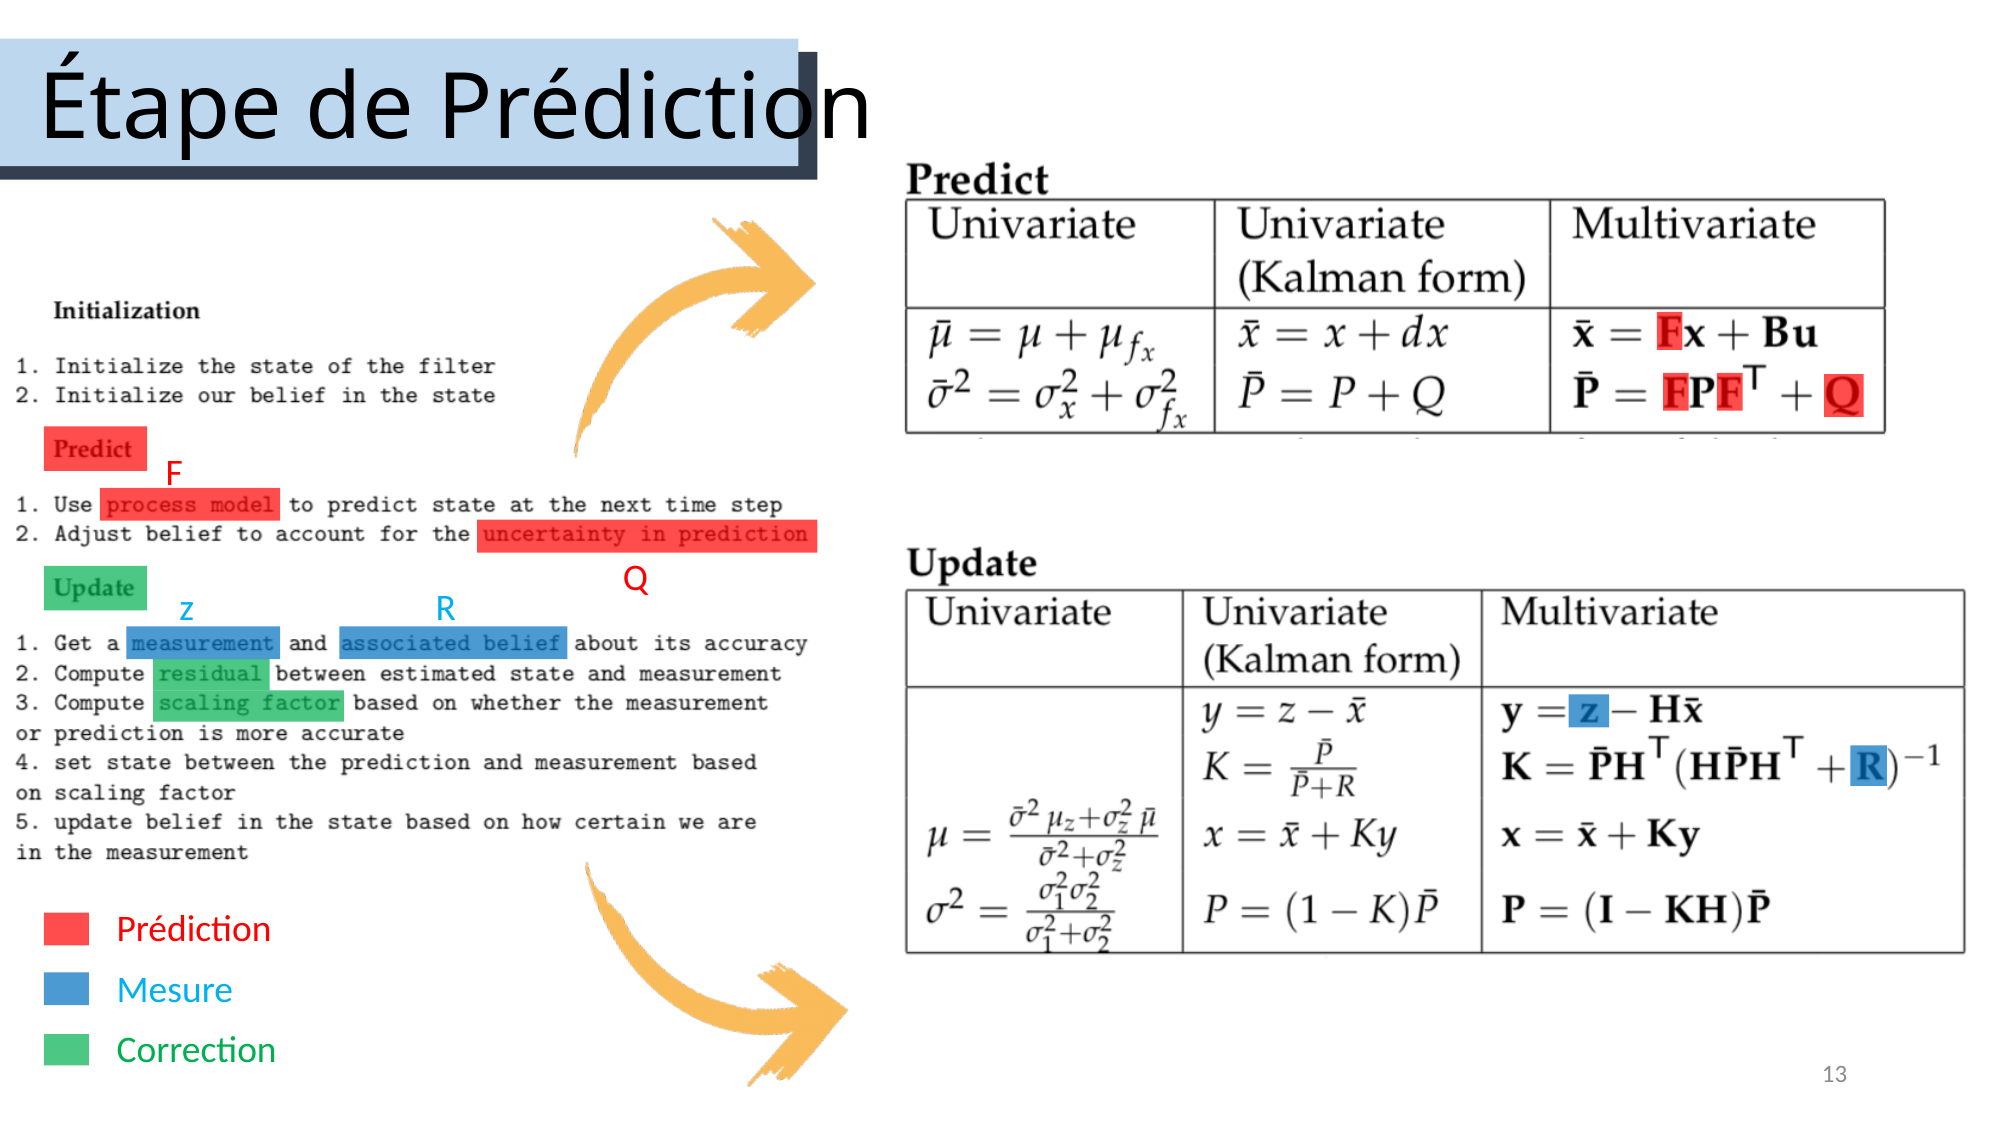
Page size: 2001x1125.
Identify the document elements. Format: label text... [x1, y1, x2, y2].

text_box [897, 157, 1891, 439]
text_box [0, 38, 818, 180]
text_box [43, 896, 340, 1079]
picture [9, 168, 1975, 1125]
slide_number 13 [1412, 1042, 1863, 1103]
title Étape de Prédiction [0, 0, 1725, 218]
